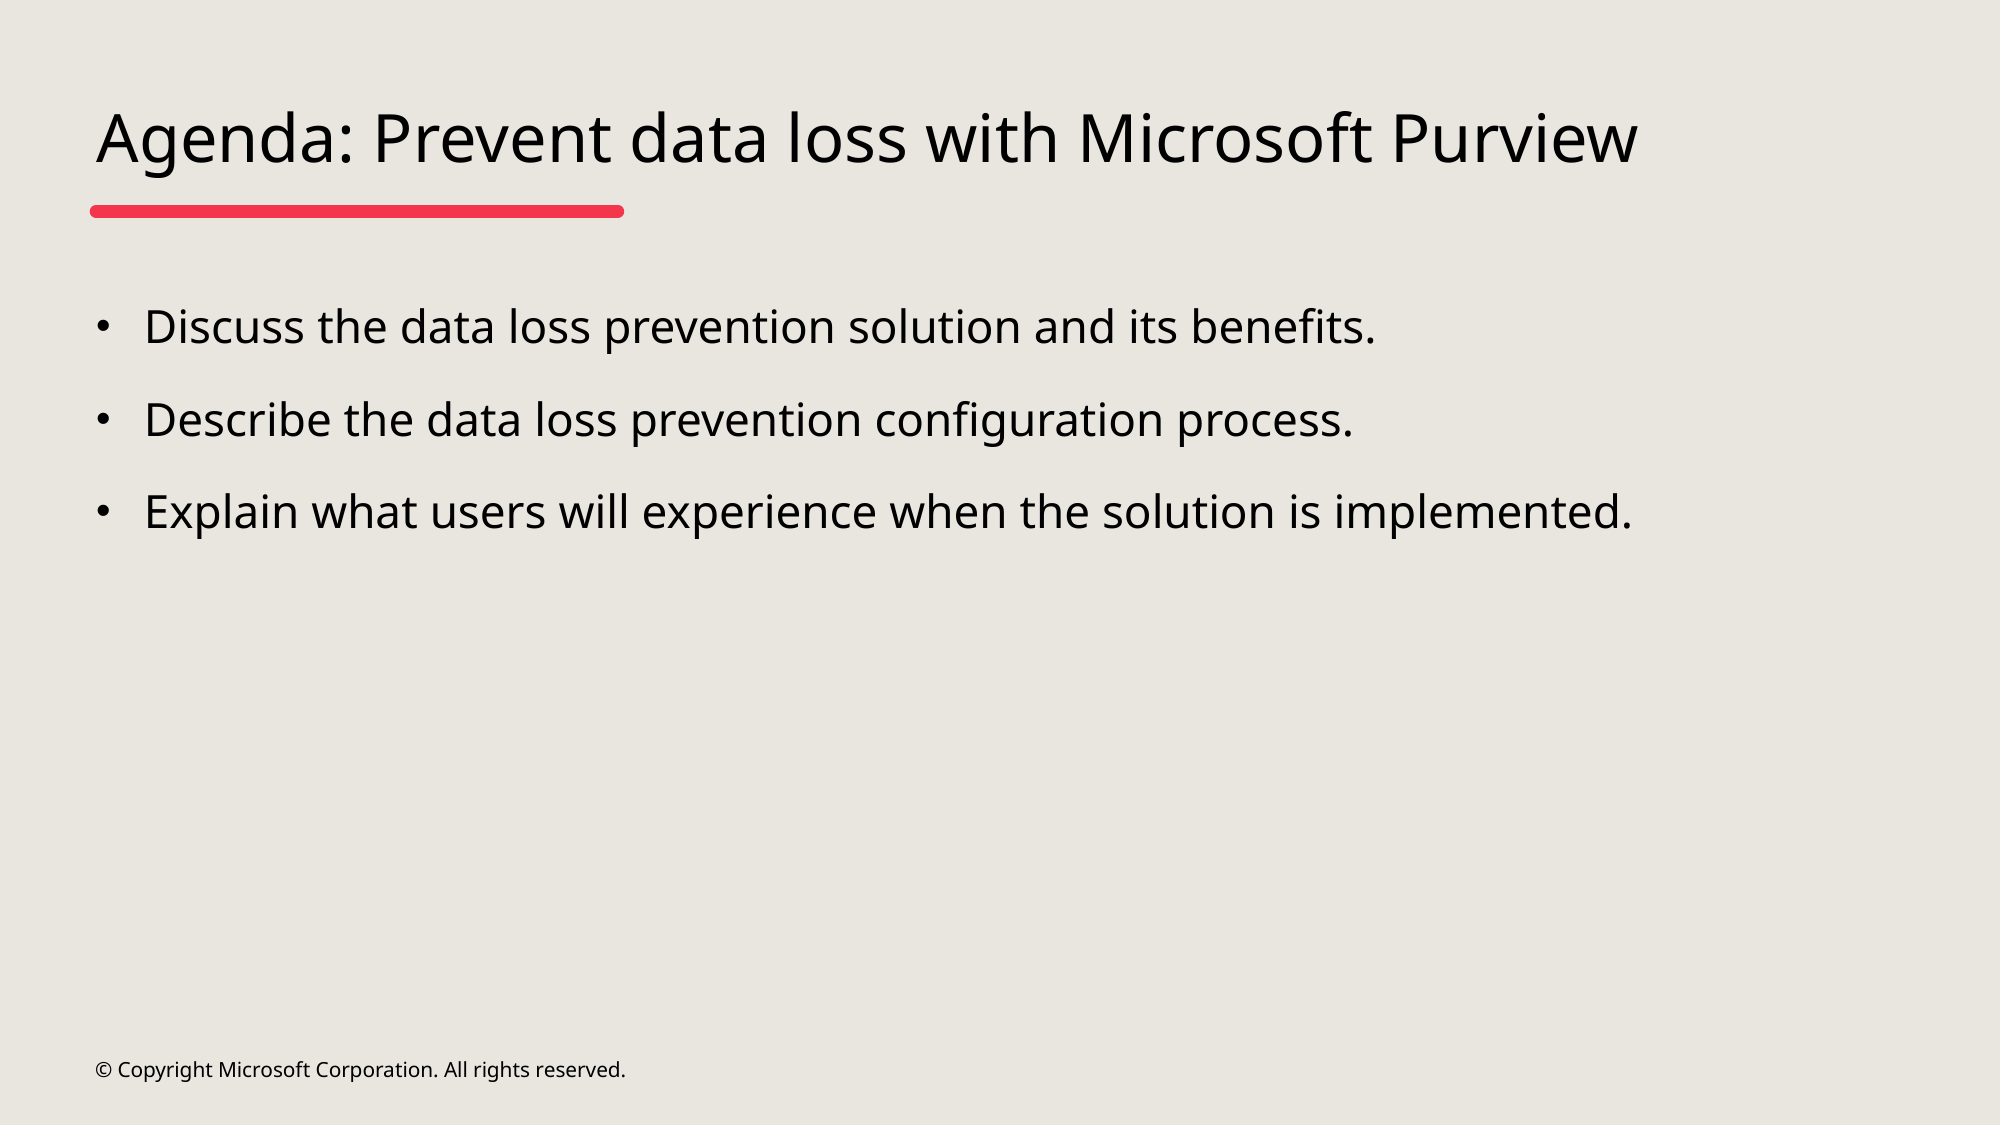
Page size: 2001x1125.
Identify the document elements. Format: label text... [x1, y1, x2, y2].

list Discuss the data loss prevention solution and its benefits. Describe the data loss prevention configuration process. Explain what users will experience when the solution is implemented. [96, 298, 1903, 541]
title Agenda: Prevent data loss with Microsoft Purview [96, 96, 1775, 258]
